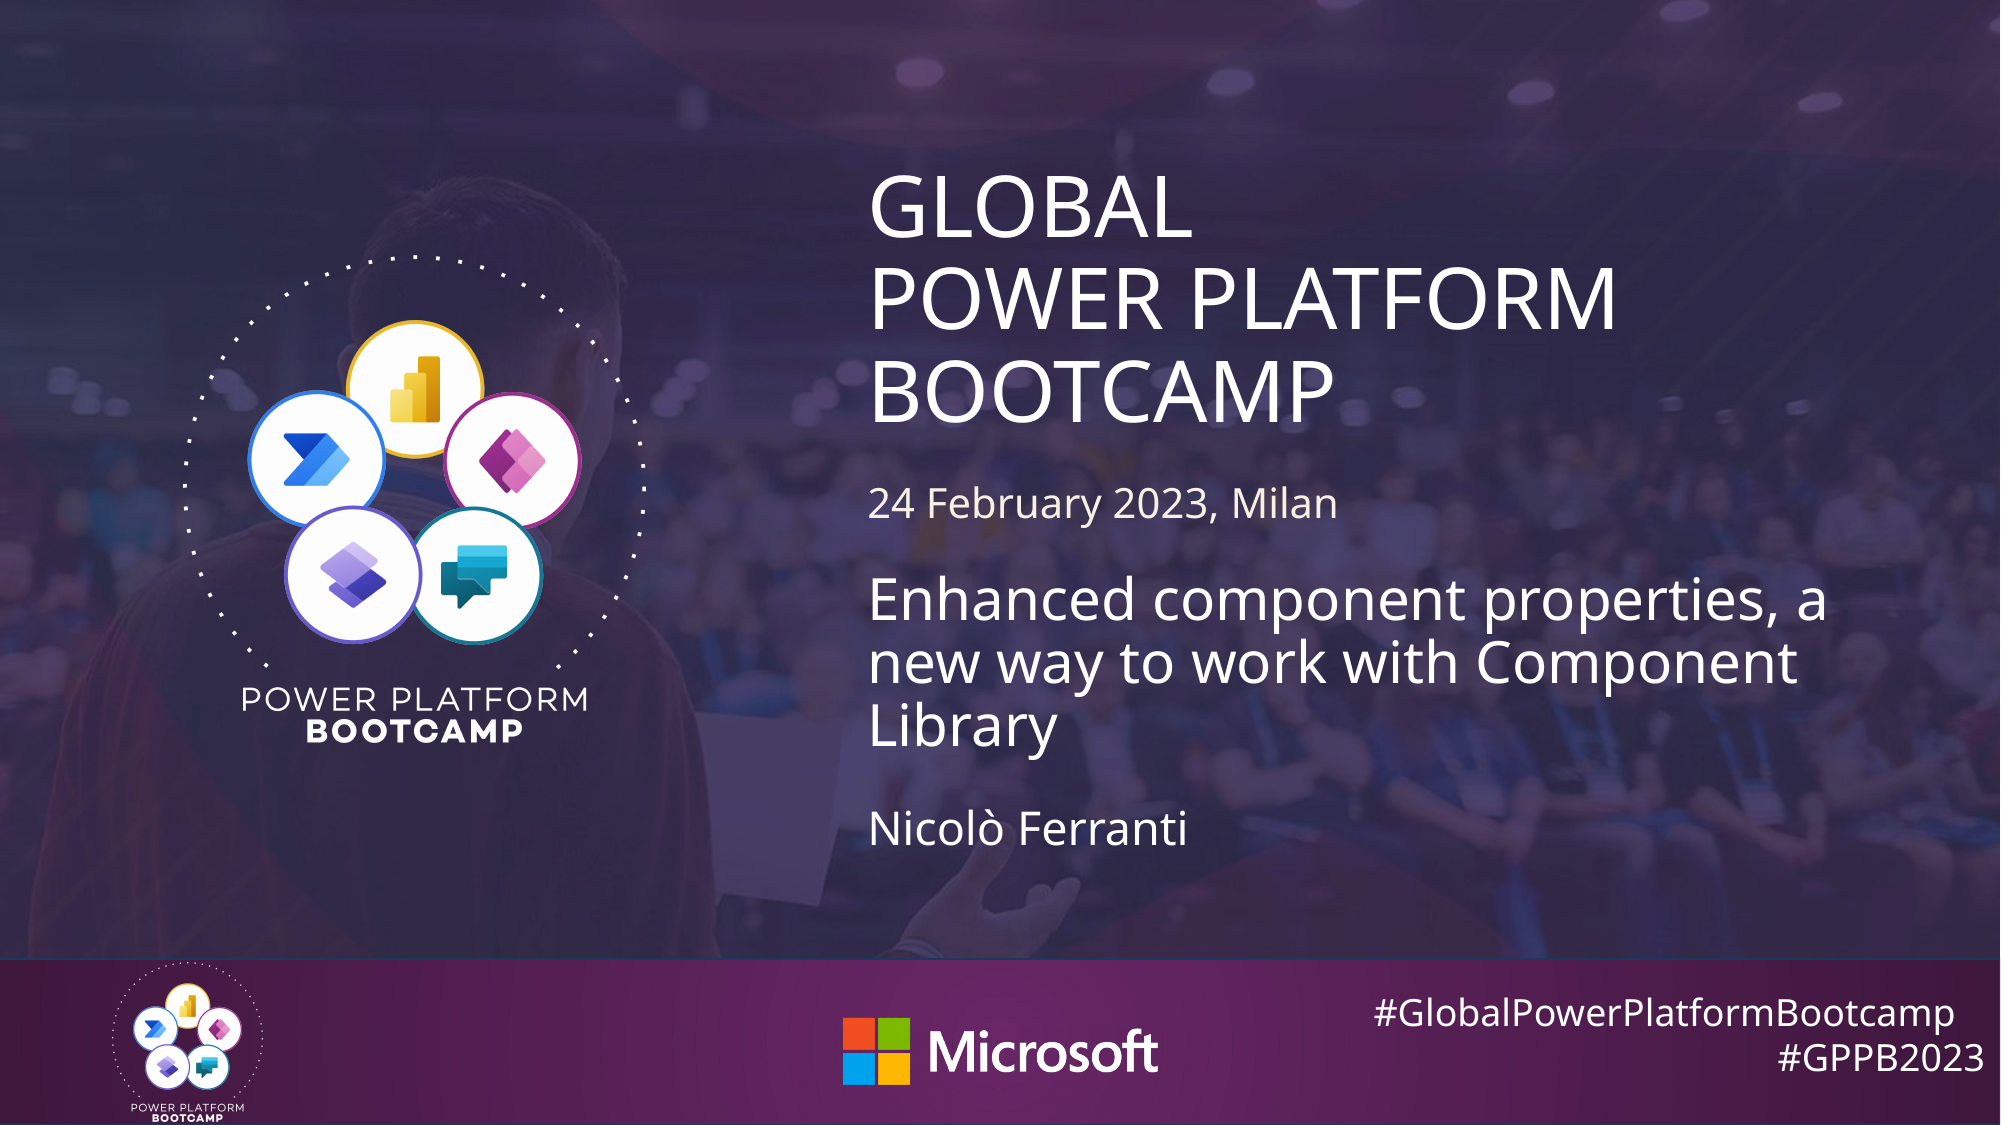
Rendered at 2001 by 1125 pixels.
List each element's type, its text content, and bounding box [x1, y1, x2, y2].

list Nicolò Ferranti [852, 797, 1964, 863]
title Global power platform bootcamp [852, 27, 1964, 449]
picture [112, 962, 263, 1122]
picture [799, 977, 1201, 1125]
subtitle 24 February 2023, Milan [852, 461, 1964, 537]
list Enhanced component properties, a new way to work with Component Library [852, 562, 1964, 764]
picture [183, 255, 646, 743]
